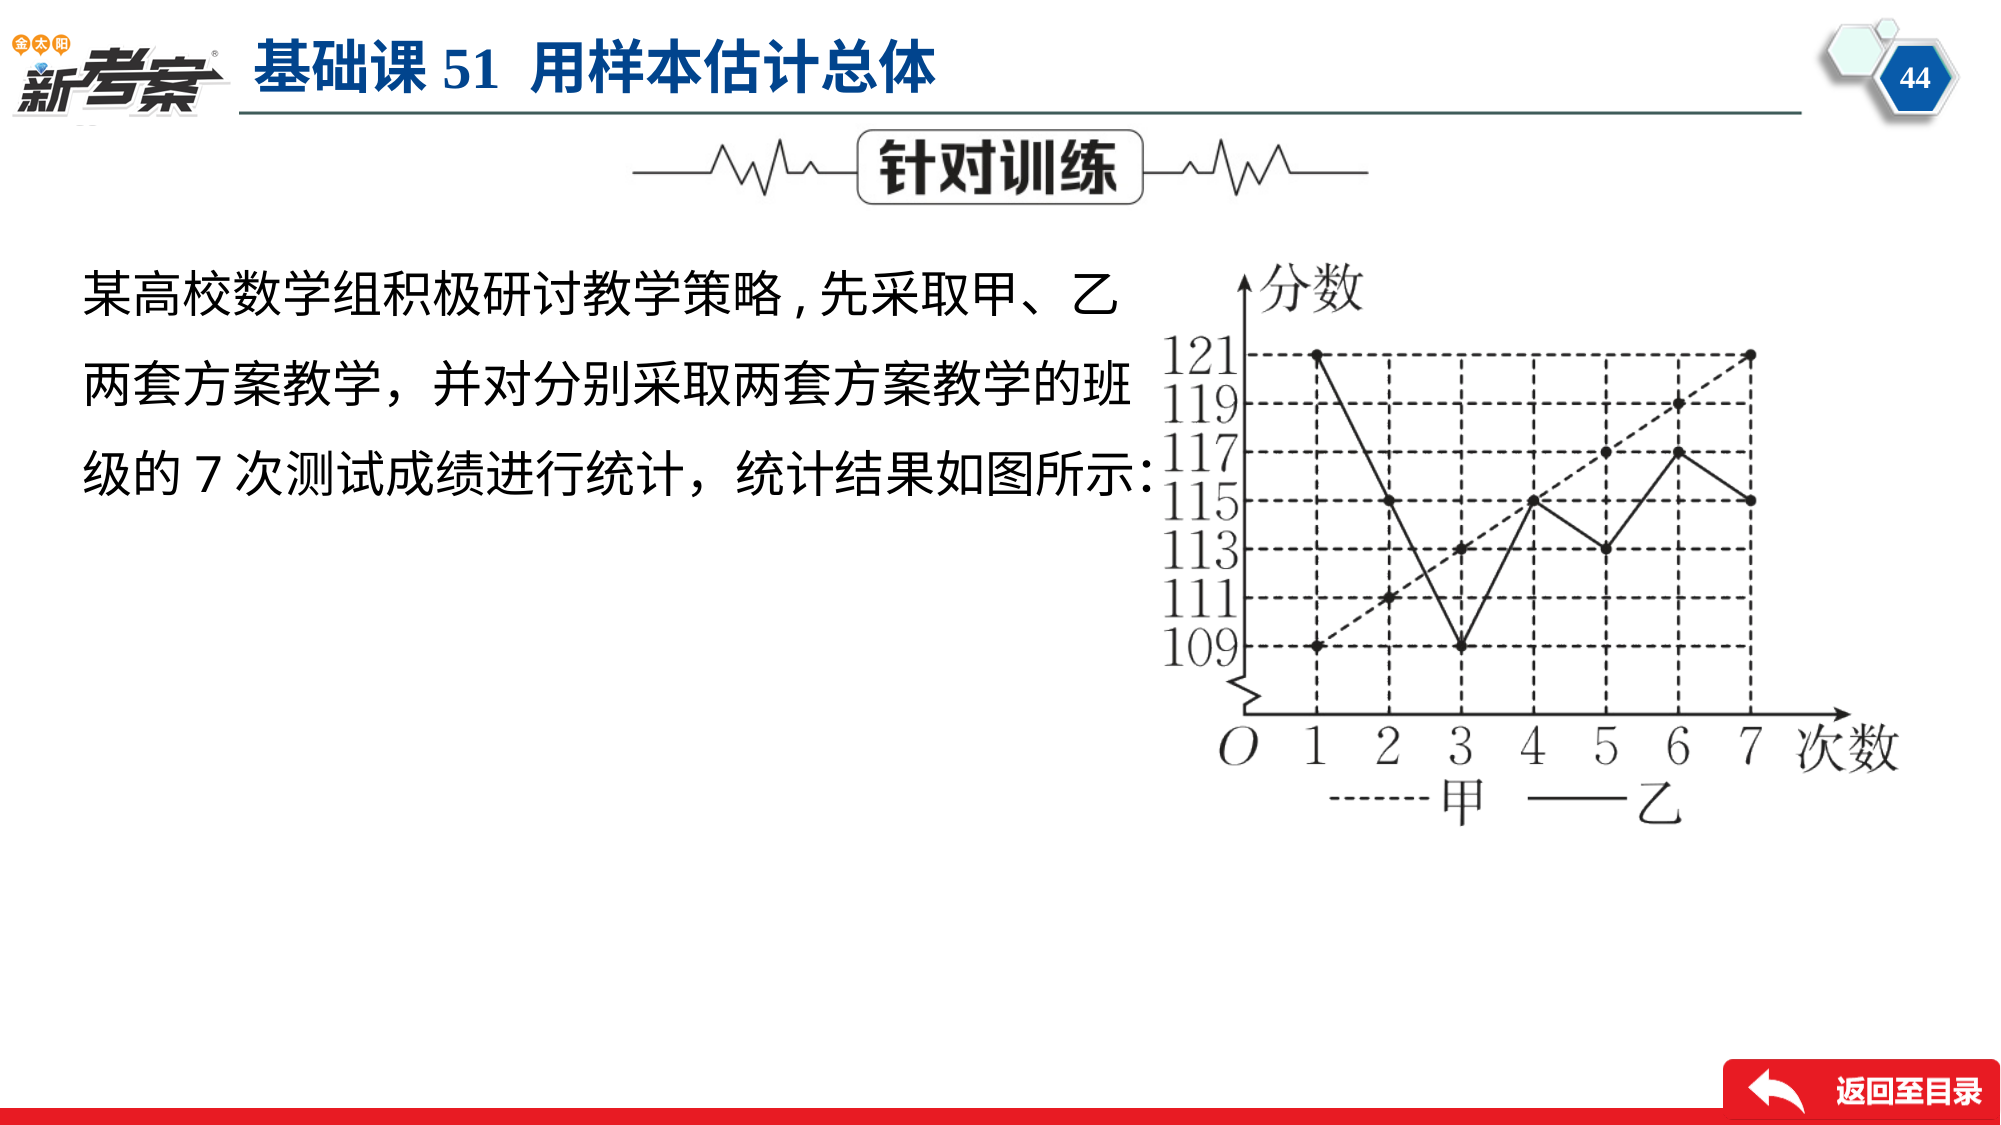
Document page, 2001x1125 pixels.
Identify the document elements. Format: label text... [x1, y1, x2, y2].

text_box 某高校数学组积极研讨教学策略,先采取甲、乙两套方案教学，并对分别采取两套方案教学的班级的7次测试成绩进行统计，统计结果如图所示： [82, 232, 1146, 493]
picture [0, 0, 2001, 1125]
